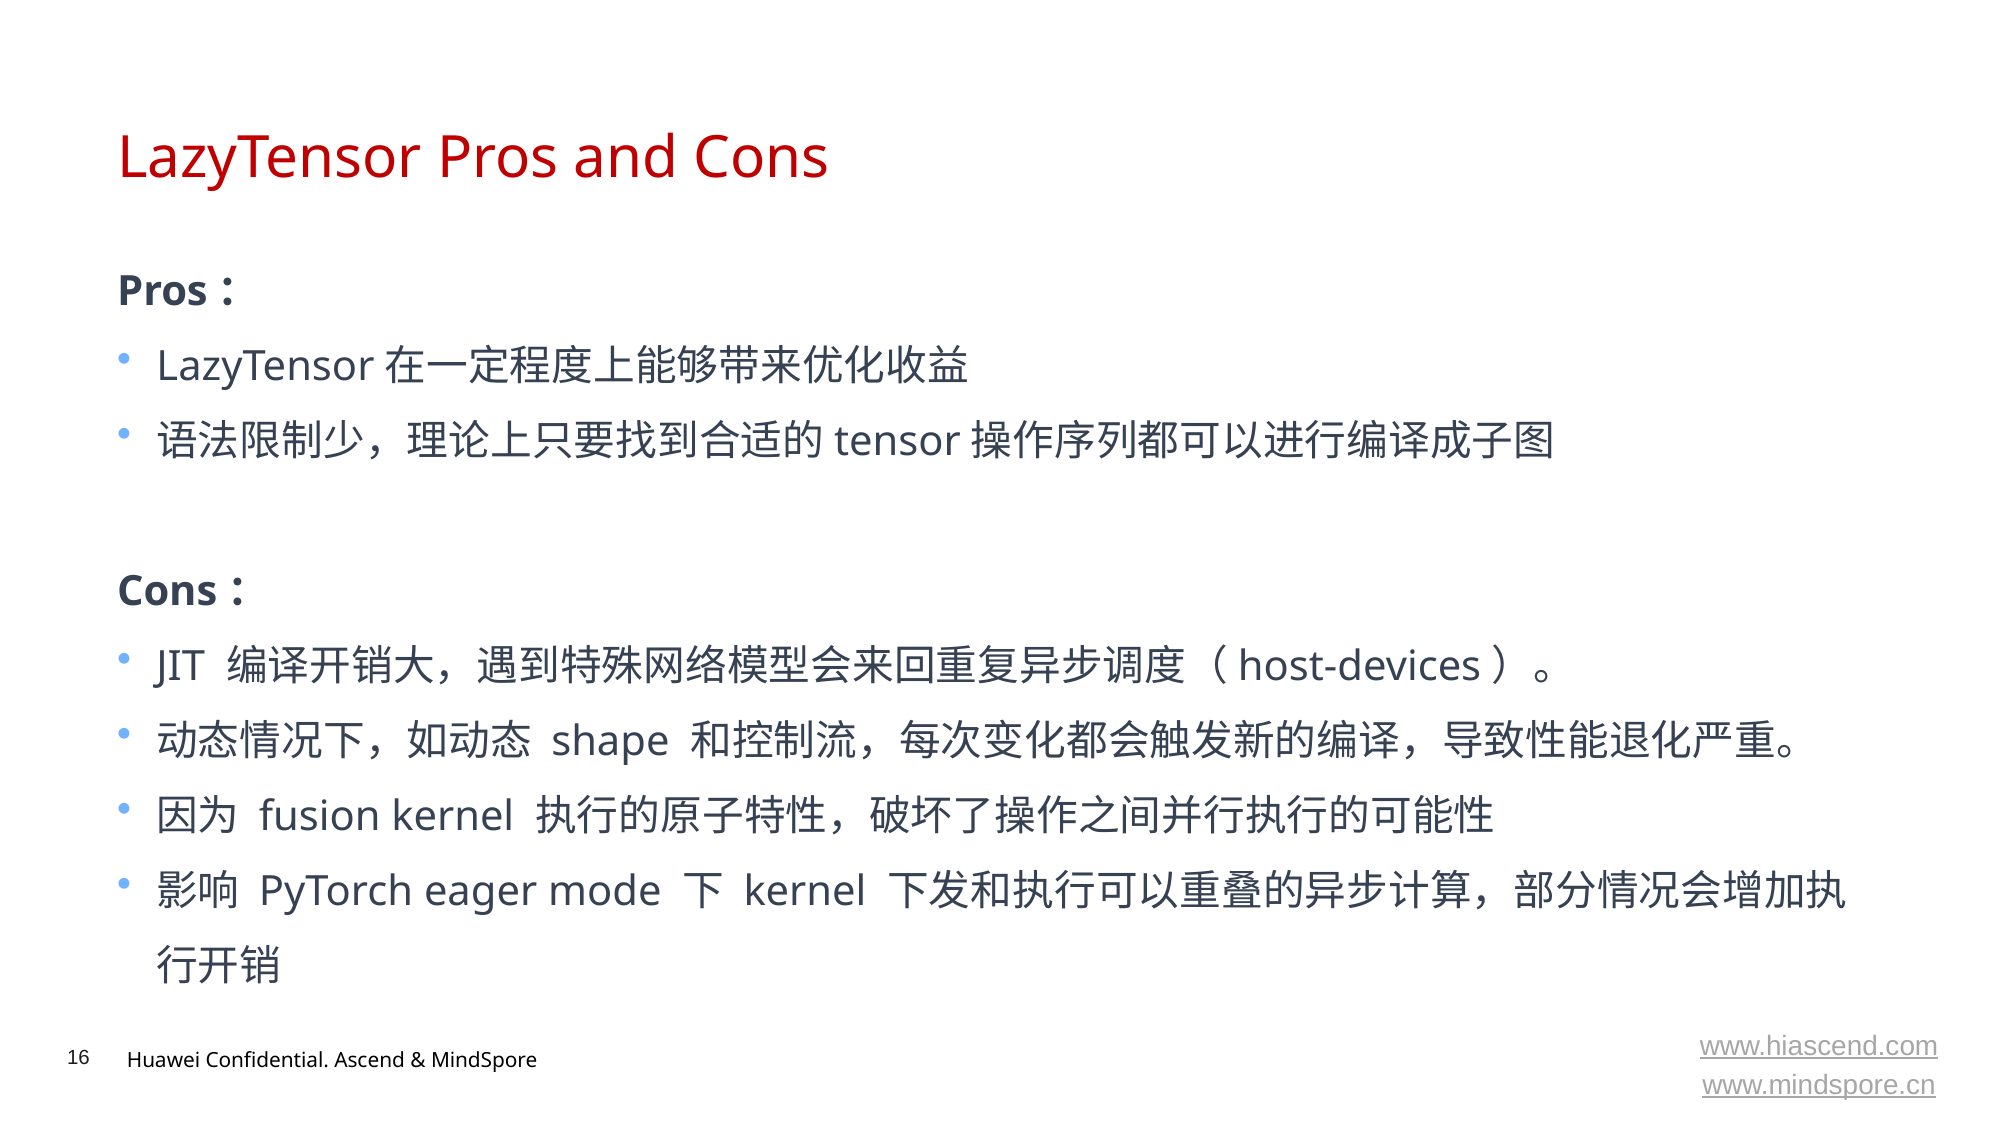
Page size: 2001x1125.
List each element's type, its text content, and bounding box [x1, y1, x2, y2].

list Pros： LazyTensor在一定程度上能够带来优化收益 语法限制少，理论上只要找到合适的tensor操作序列都可以进行编译成子图 Cons： JIT 编译开销大，遇到特殊网络模型会来回重复异步调度（host-devices）。 动态情况下，如动态 shape 和控制流，每次变化都会触发新的编译，导致性能退化严重。 因为 fusion kernel 执行的原子特性，破坏了操作之间并行执行的可能性 影响 PyTorch eager mode 下 kernel 下发和执行可以重叠的异步计算，部分情况会增加执行开销 [102, 231, 1901, 988]
title LazyTensor Pros and Cons [102, 111, 1901, 209]
